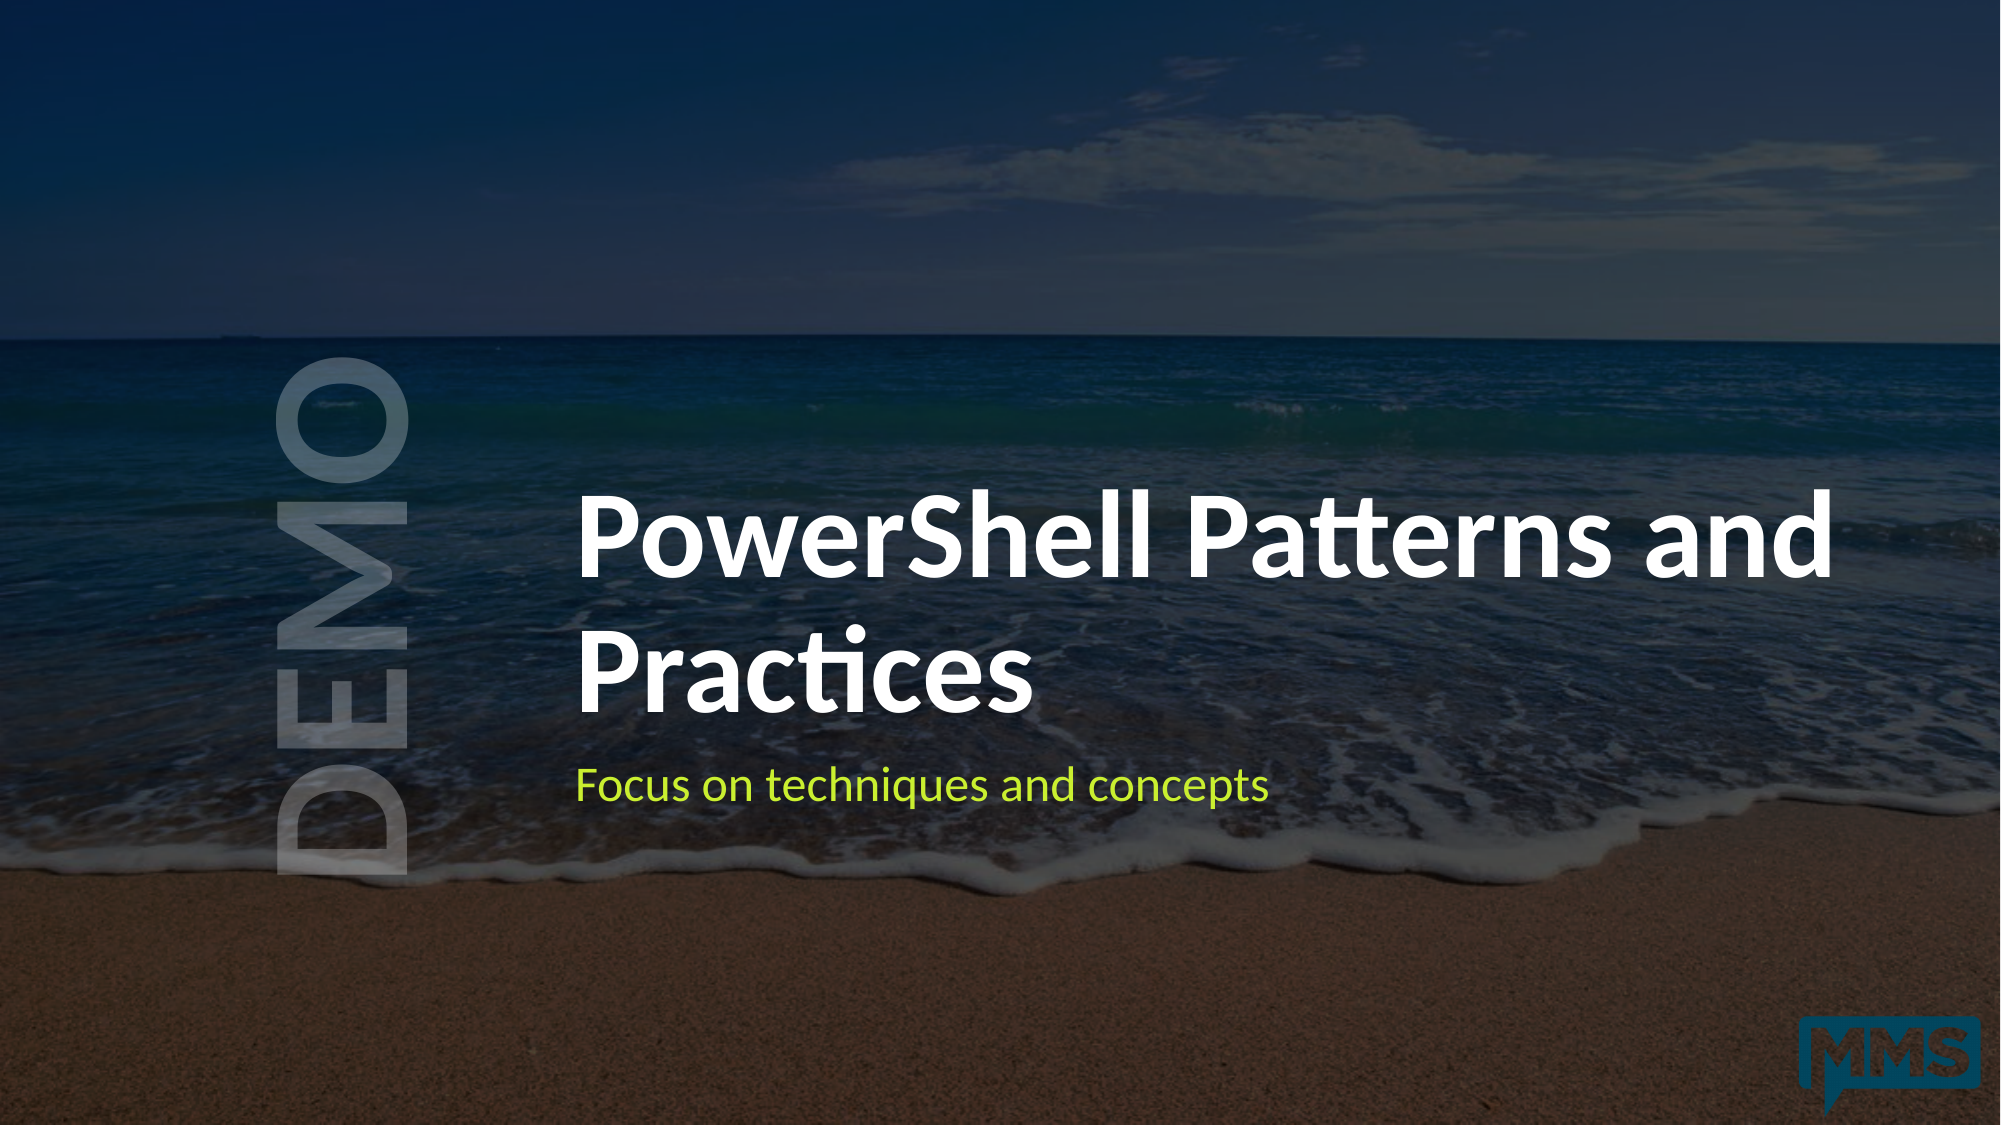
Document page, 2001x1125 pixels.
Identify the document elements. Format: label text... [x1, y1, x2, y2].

title PowerShell Patterns and Practices [560, 278, 1862, 747]
list Focus on techniques and concepts [560, 751, 1862, 998]
picture [0, 0, 2001, 1125]
